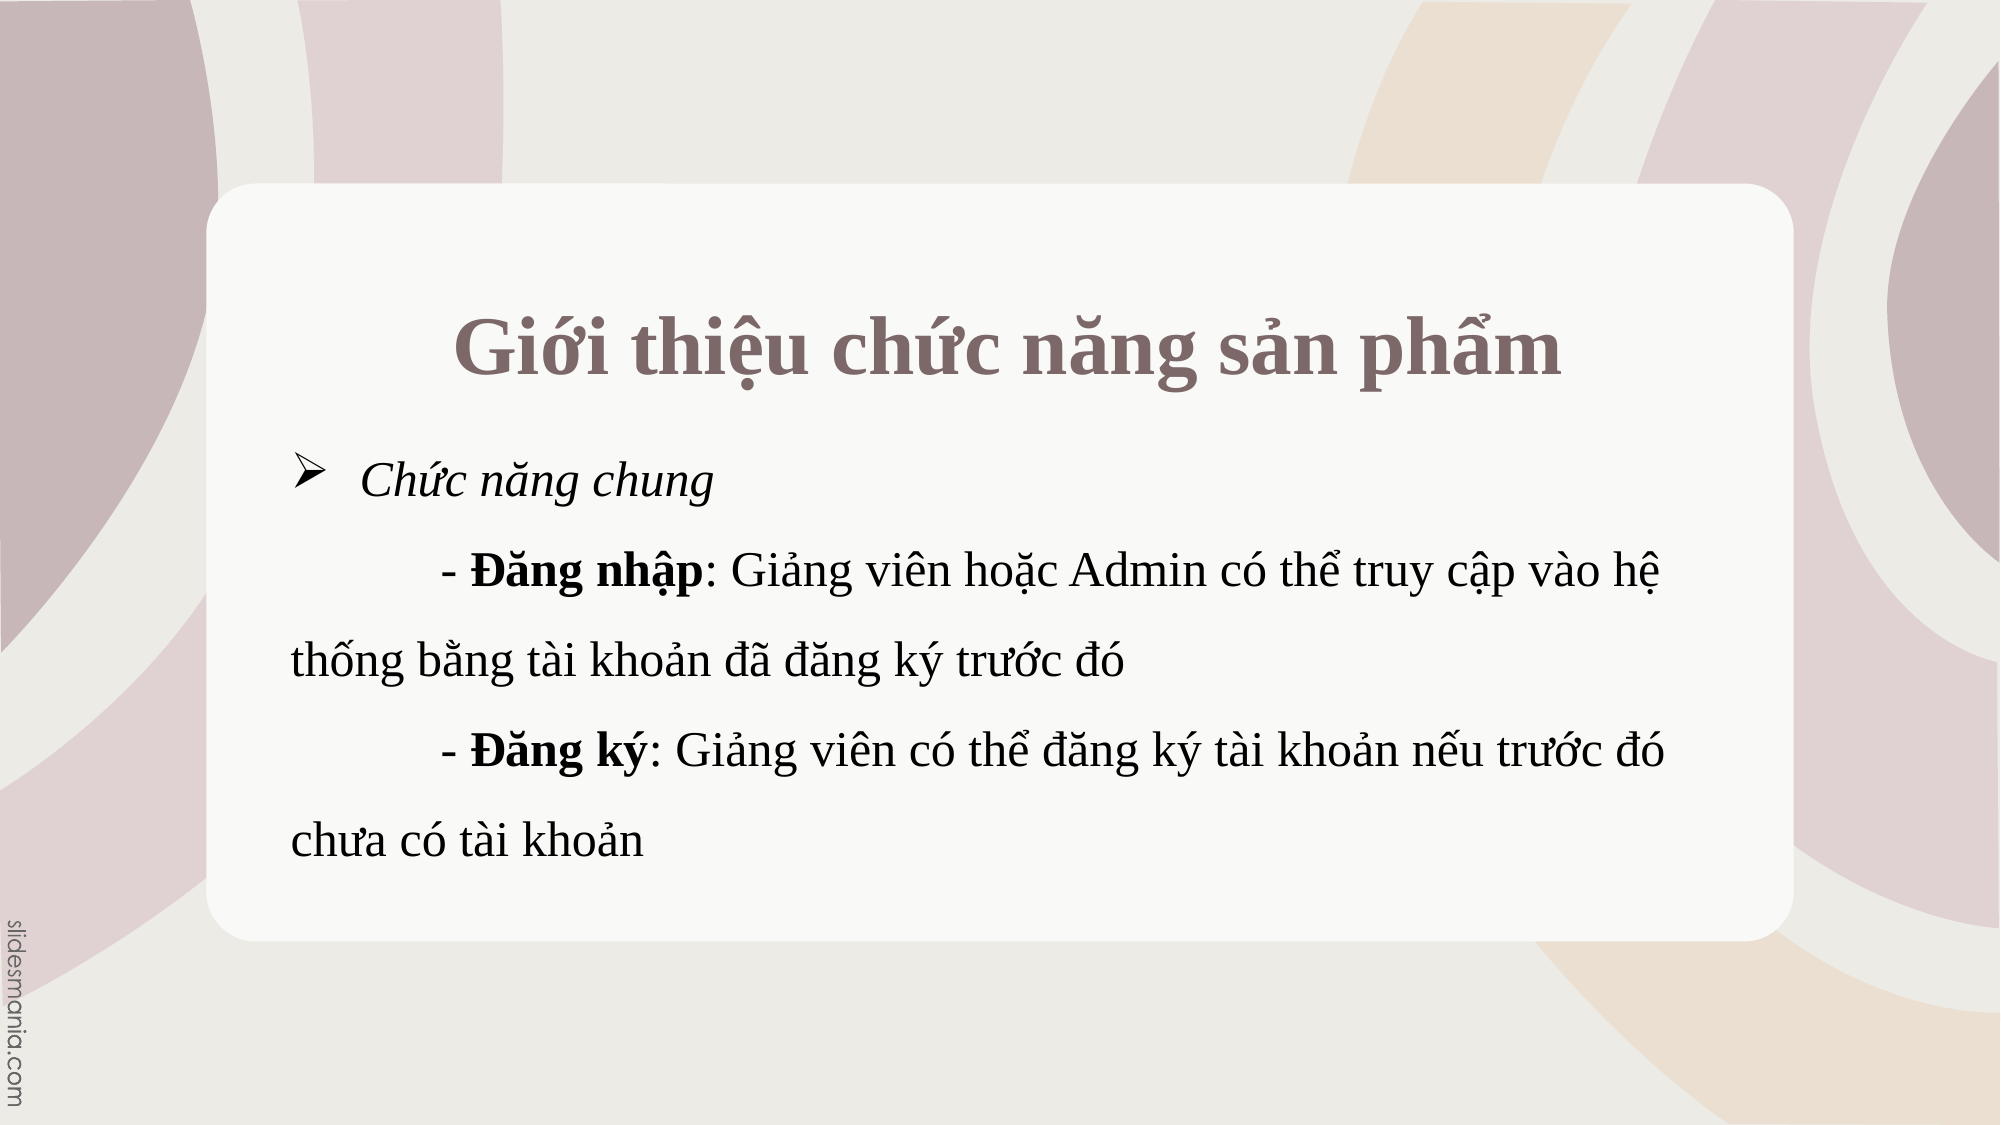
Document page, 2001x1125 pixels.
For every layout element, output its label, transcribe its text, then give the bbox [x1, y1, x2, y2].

title Giới thiệu chức năng sản phẩm [270, 271, 1746, 396]
list Chức năng chung - Đăng nhập: Giảng viên hoặc Admin có thể truy cập vào hệ thống bằng tài khoản đã đăng ký trước đó - Đăng ký: Giảng viên có thể đăng ký tài khoản nếu trước đó chưa có tài khoản [270, 396, 1746, 854]
